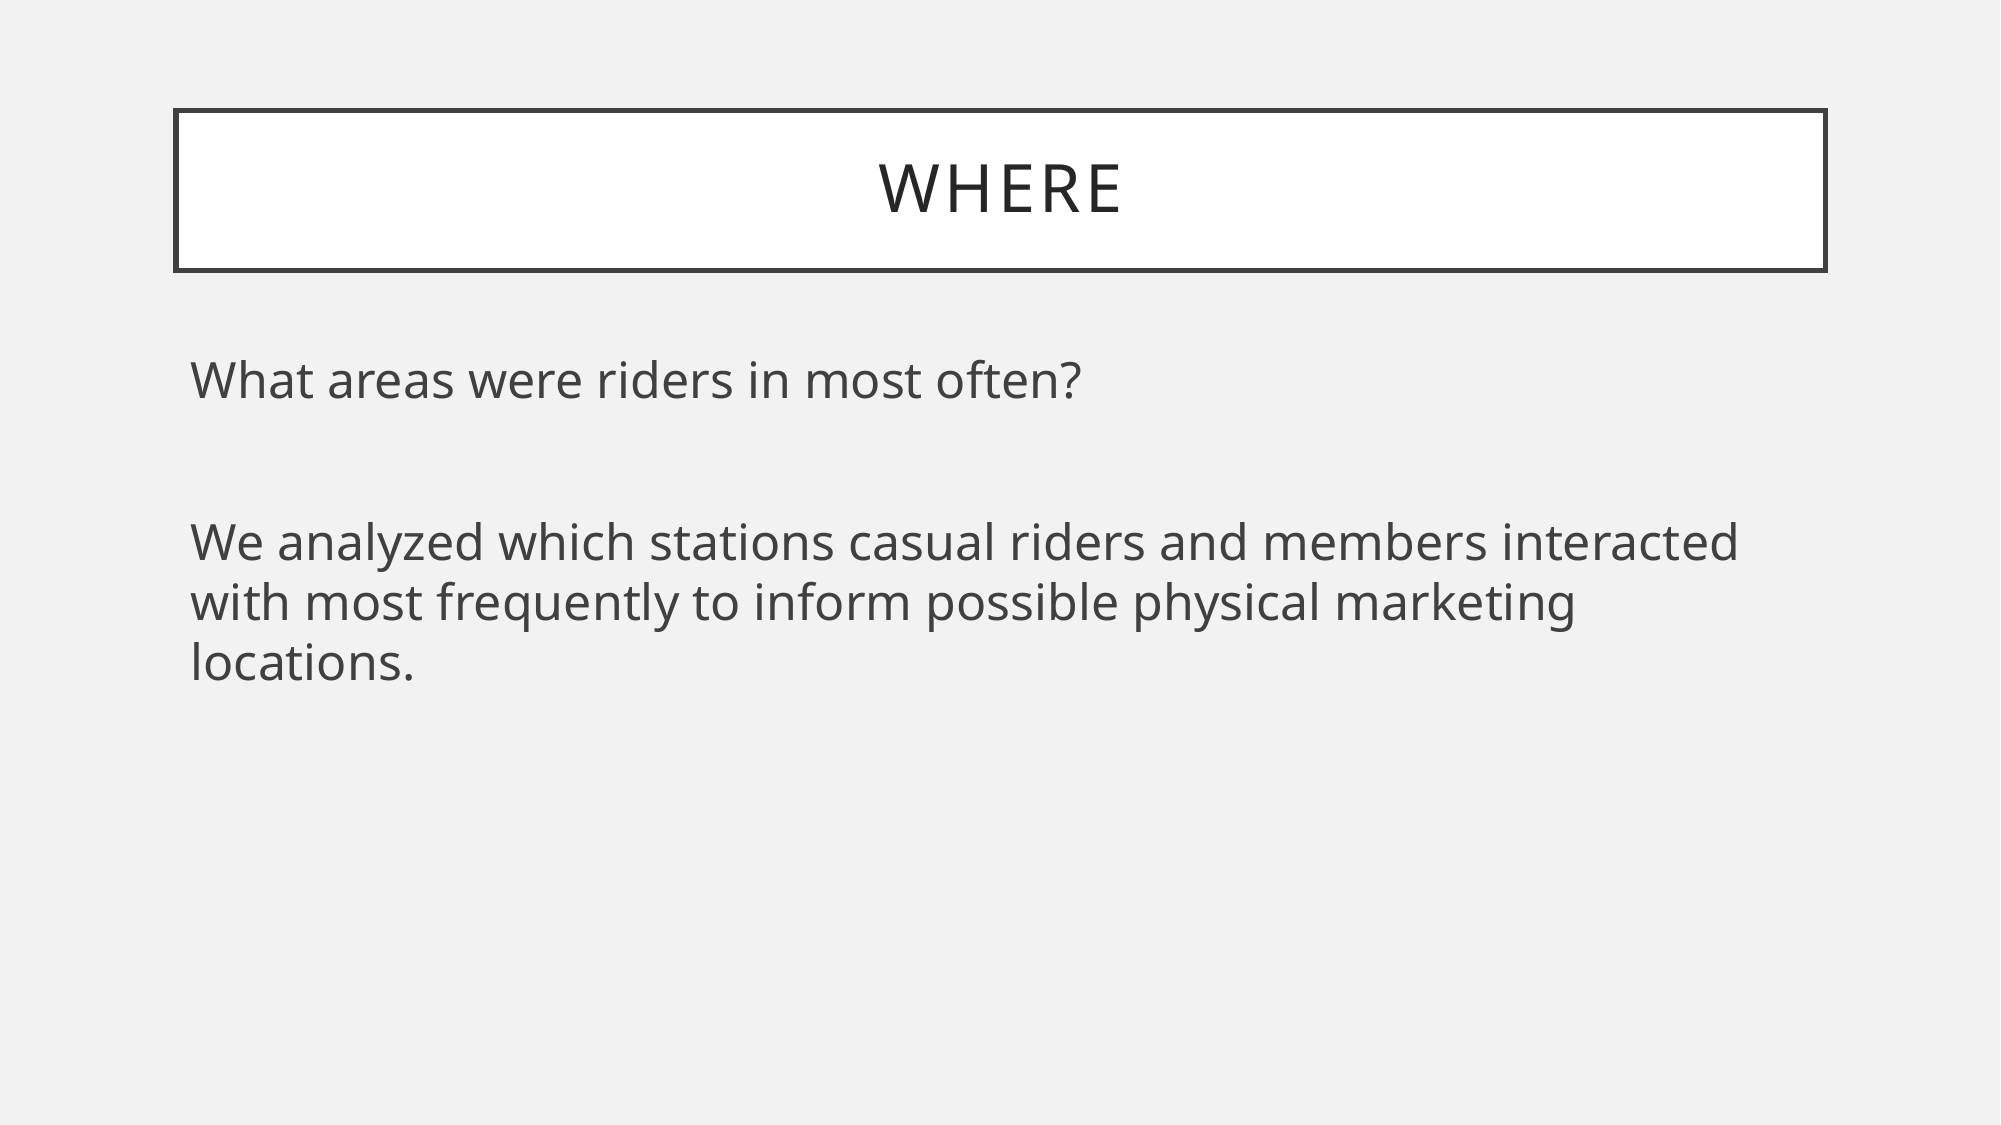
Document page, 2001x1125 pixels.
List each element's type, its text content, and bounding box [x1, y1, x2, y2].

list What areas were riders in most often? We analyzed which stations casual riders and members interacted with most frequently to inform possible physical marketing locations. [175, 340, 1826, 973]
title where [173, 108, 1828, 273]
